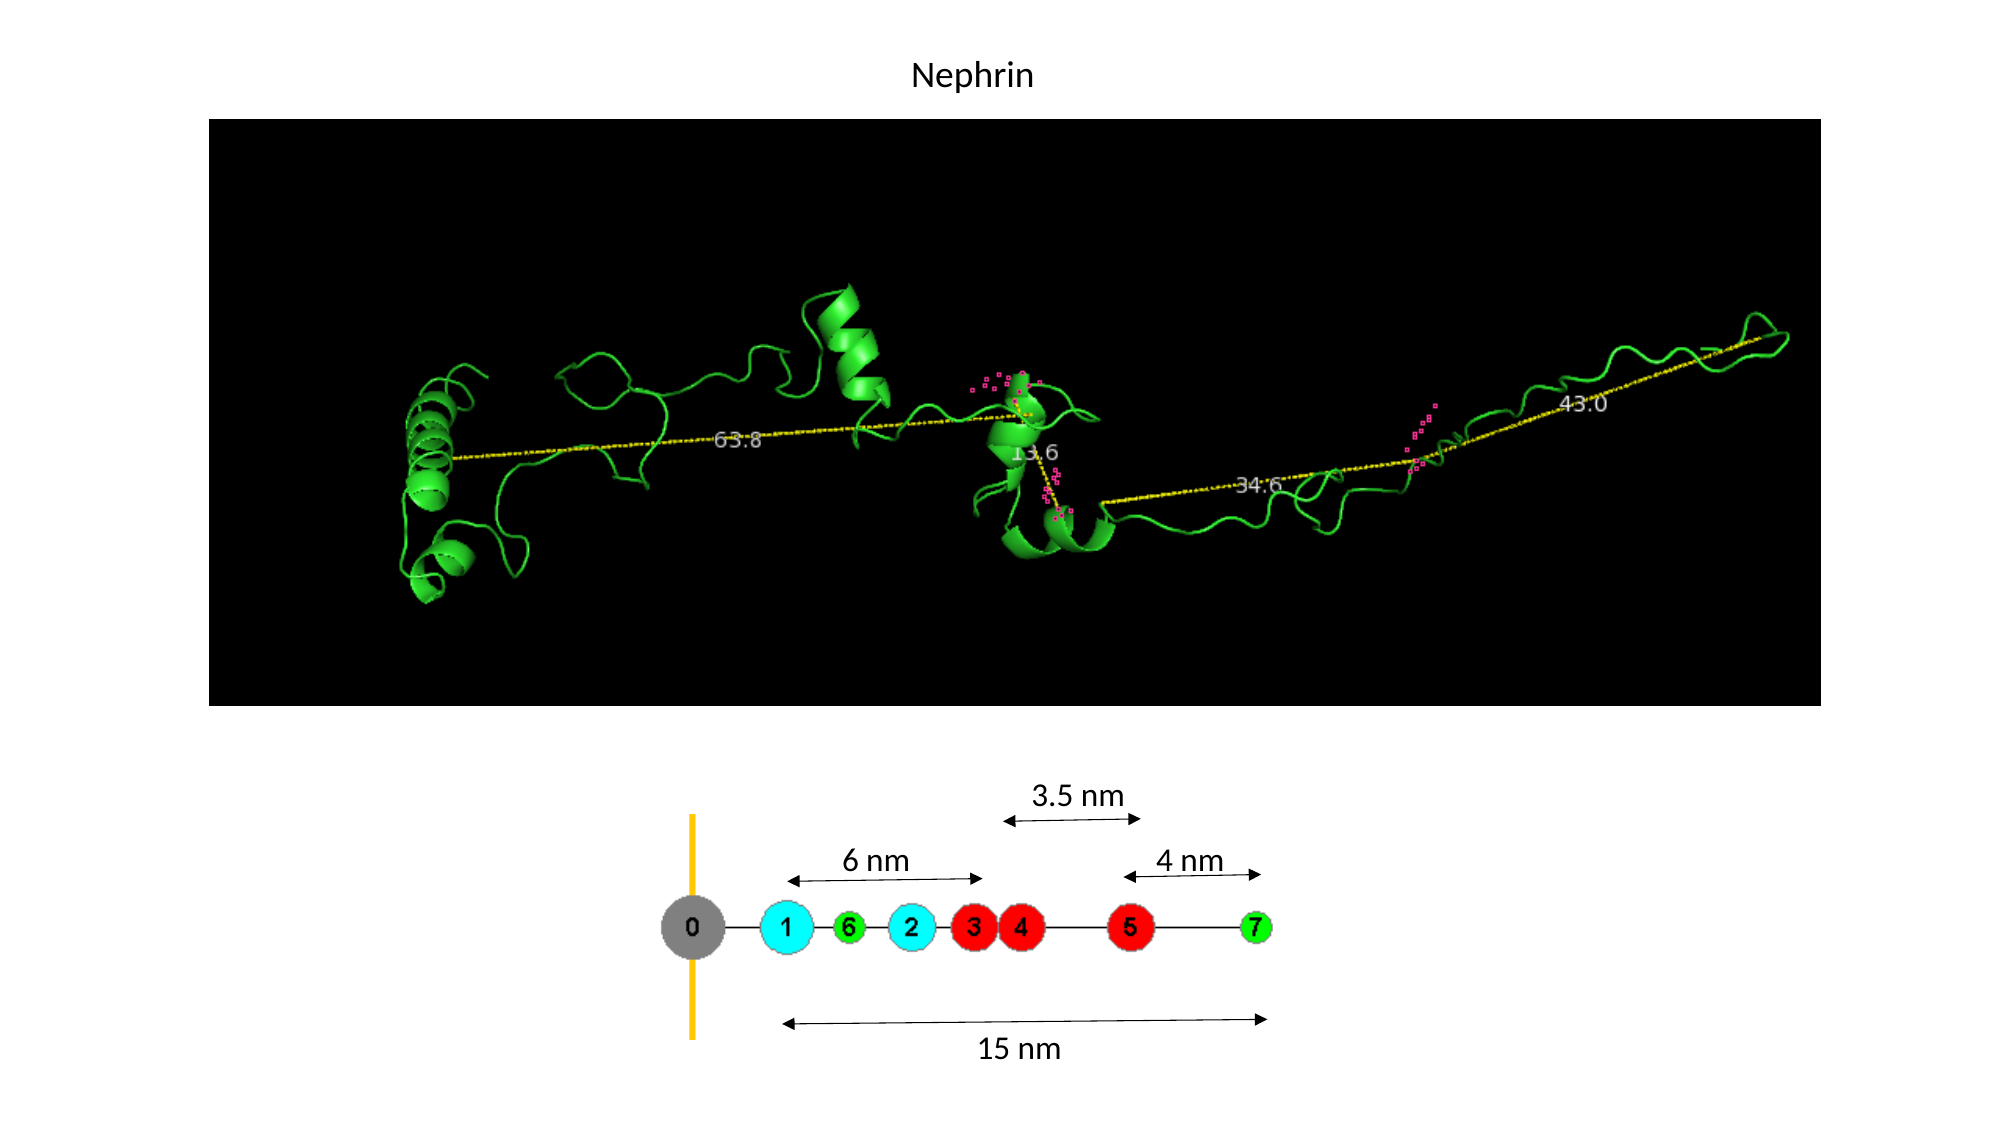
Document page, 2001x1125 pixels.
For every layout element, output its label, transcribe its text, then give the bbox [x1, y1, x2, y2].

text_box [782, 1019, 1268, 1024]
picture [601, 814, 1345, 1040]
text_box 15 nm [961, 1040, 1077, 1074]
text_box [787, 878, 983, 882]
text_box 3.5 nm [1016, 765, 1140, 814]
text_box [1123, 874, 1262, 878]
picture [209, 119, 1821, 706]
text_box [1003, 818, 1141, 822]
text_box Nephrin [896, 42, 1050, 103]
